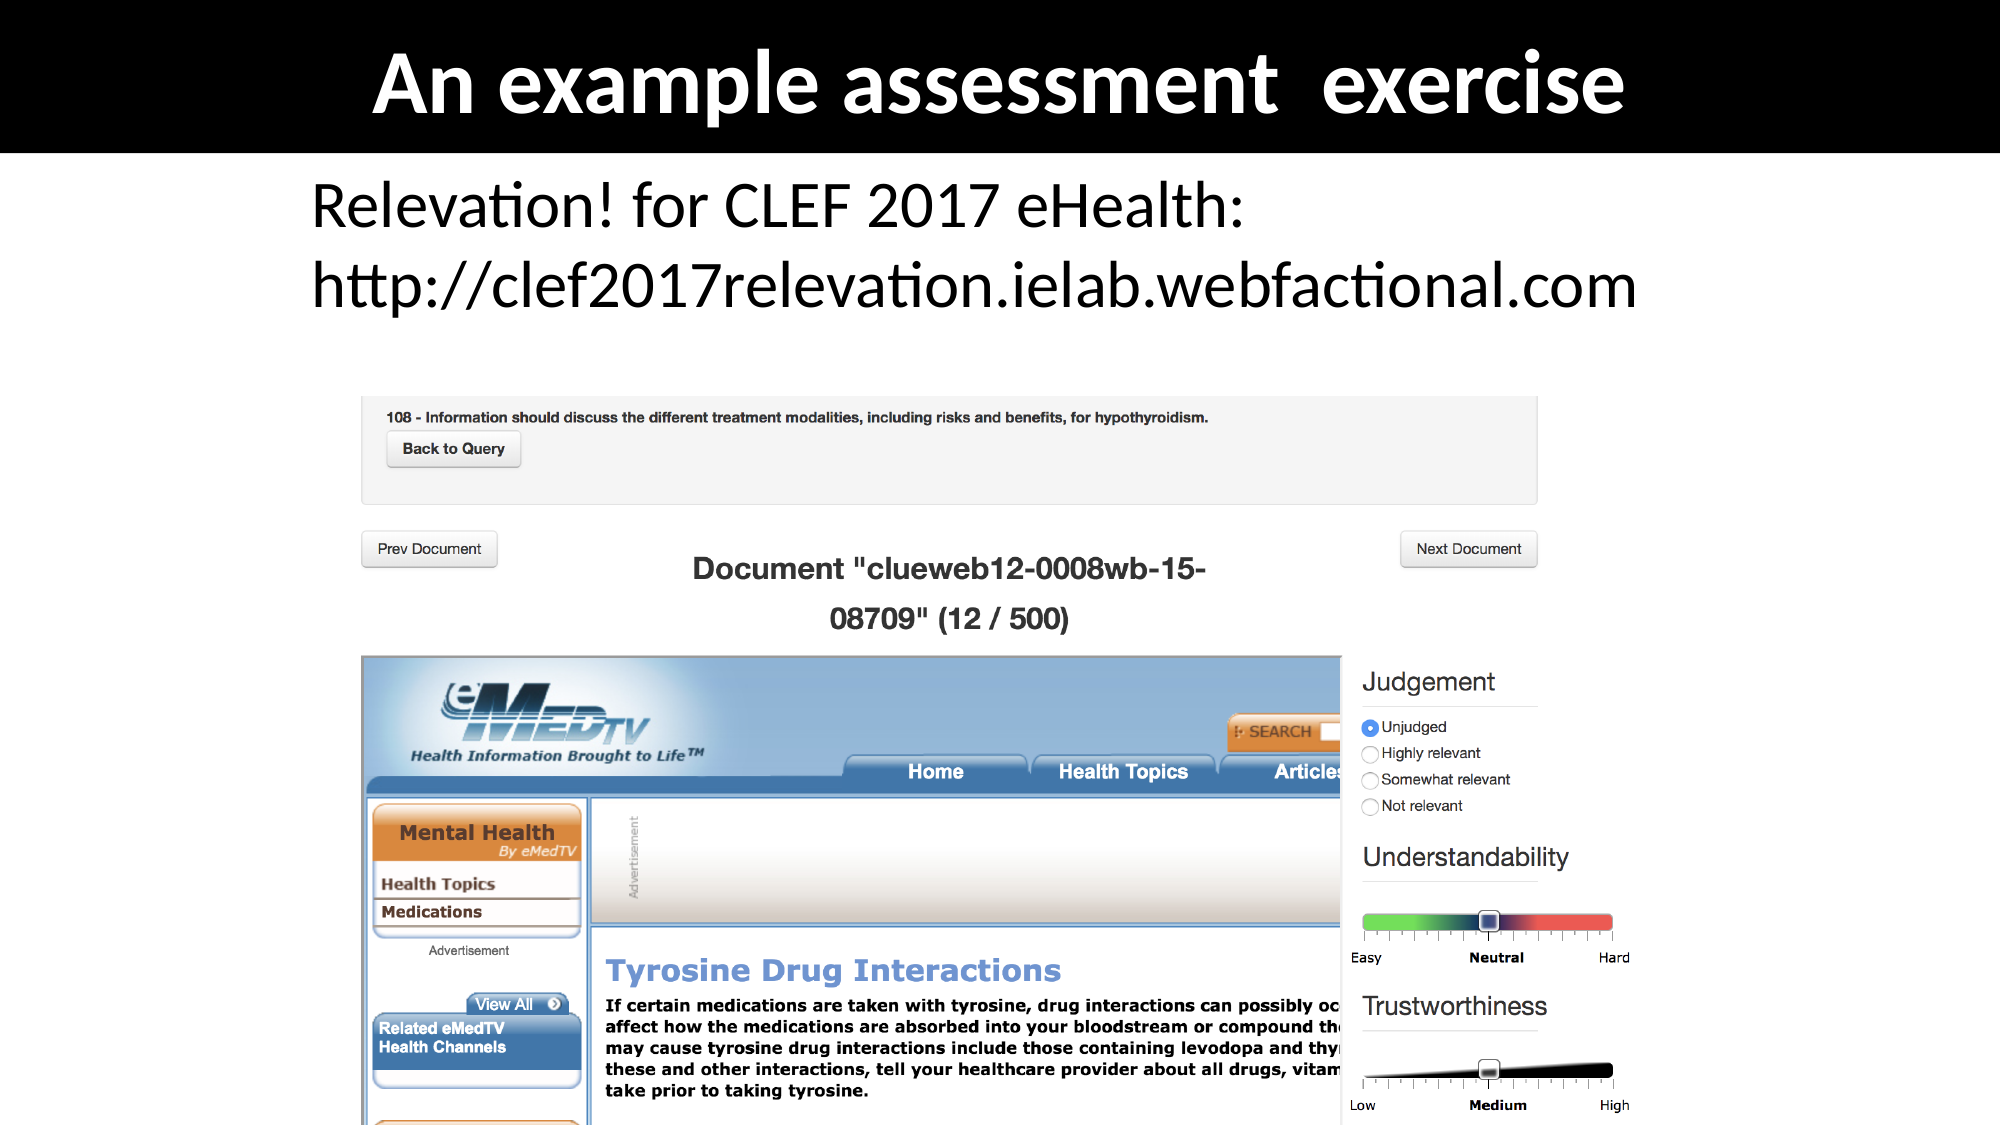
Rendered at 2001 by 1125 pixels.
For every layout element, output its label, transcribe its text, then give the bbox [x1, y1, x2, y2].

title An example assessment exercise [0, 0, 2000, 154]
picture [360, 396, 1639, 1125]
list Relevation! for CLEF 2017 eHealth: http://clef2017relevation.ielab.webfactional.com [296, 153, 1719, 360]
